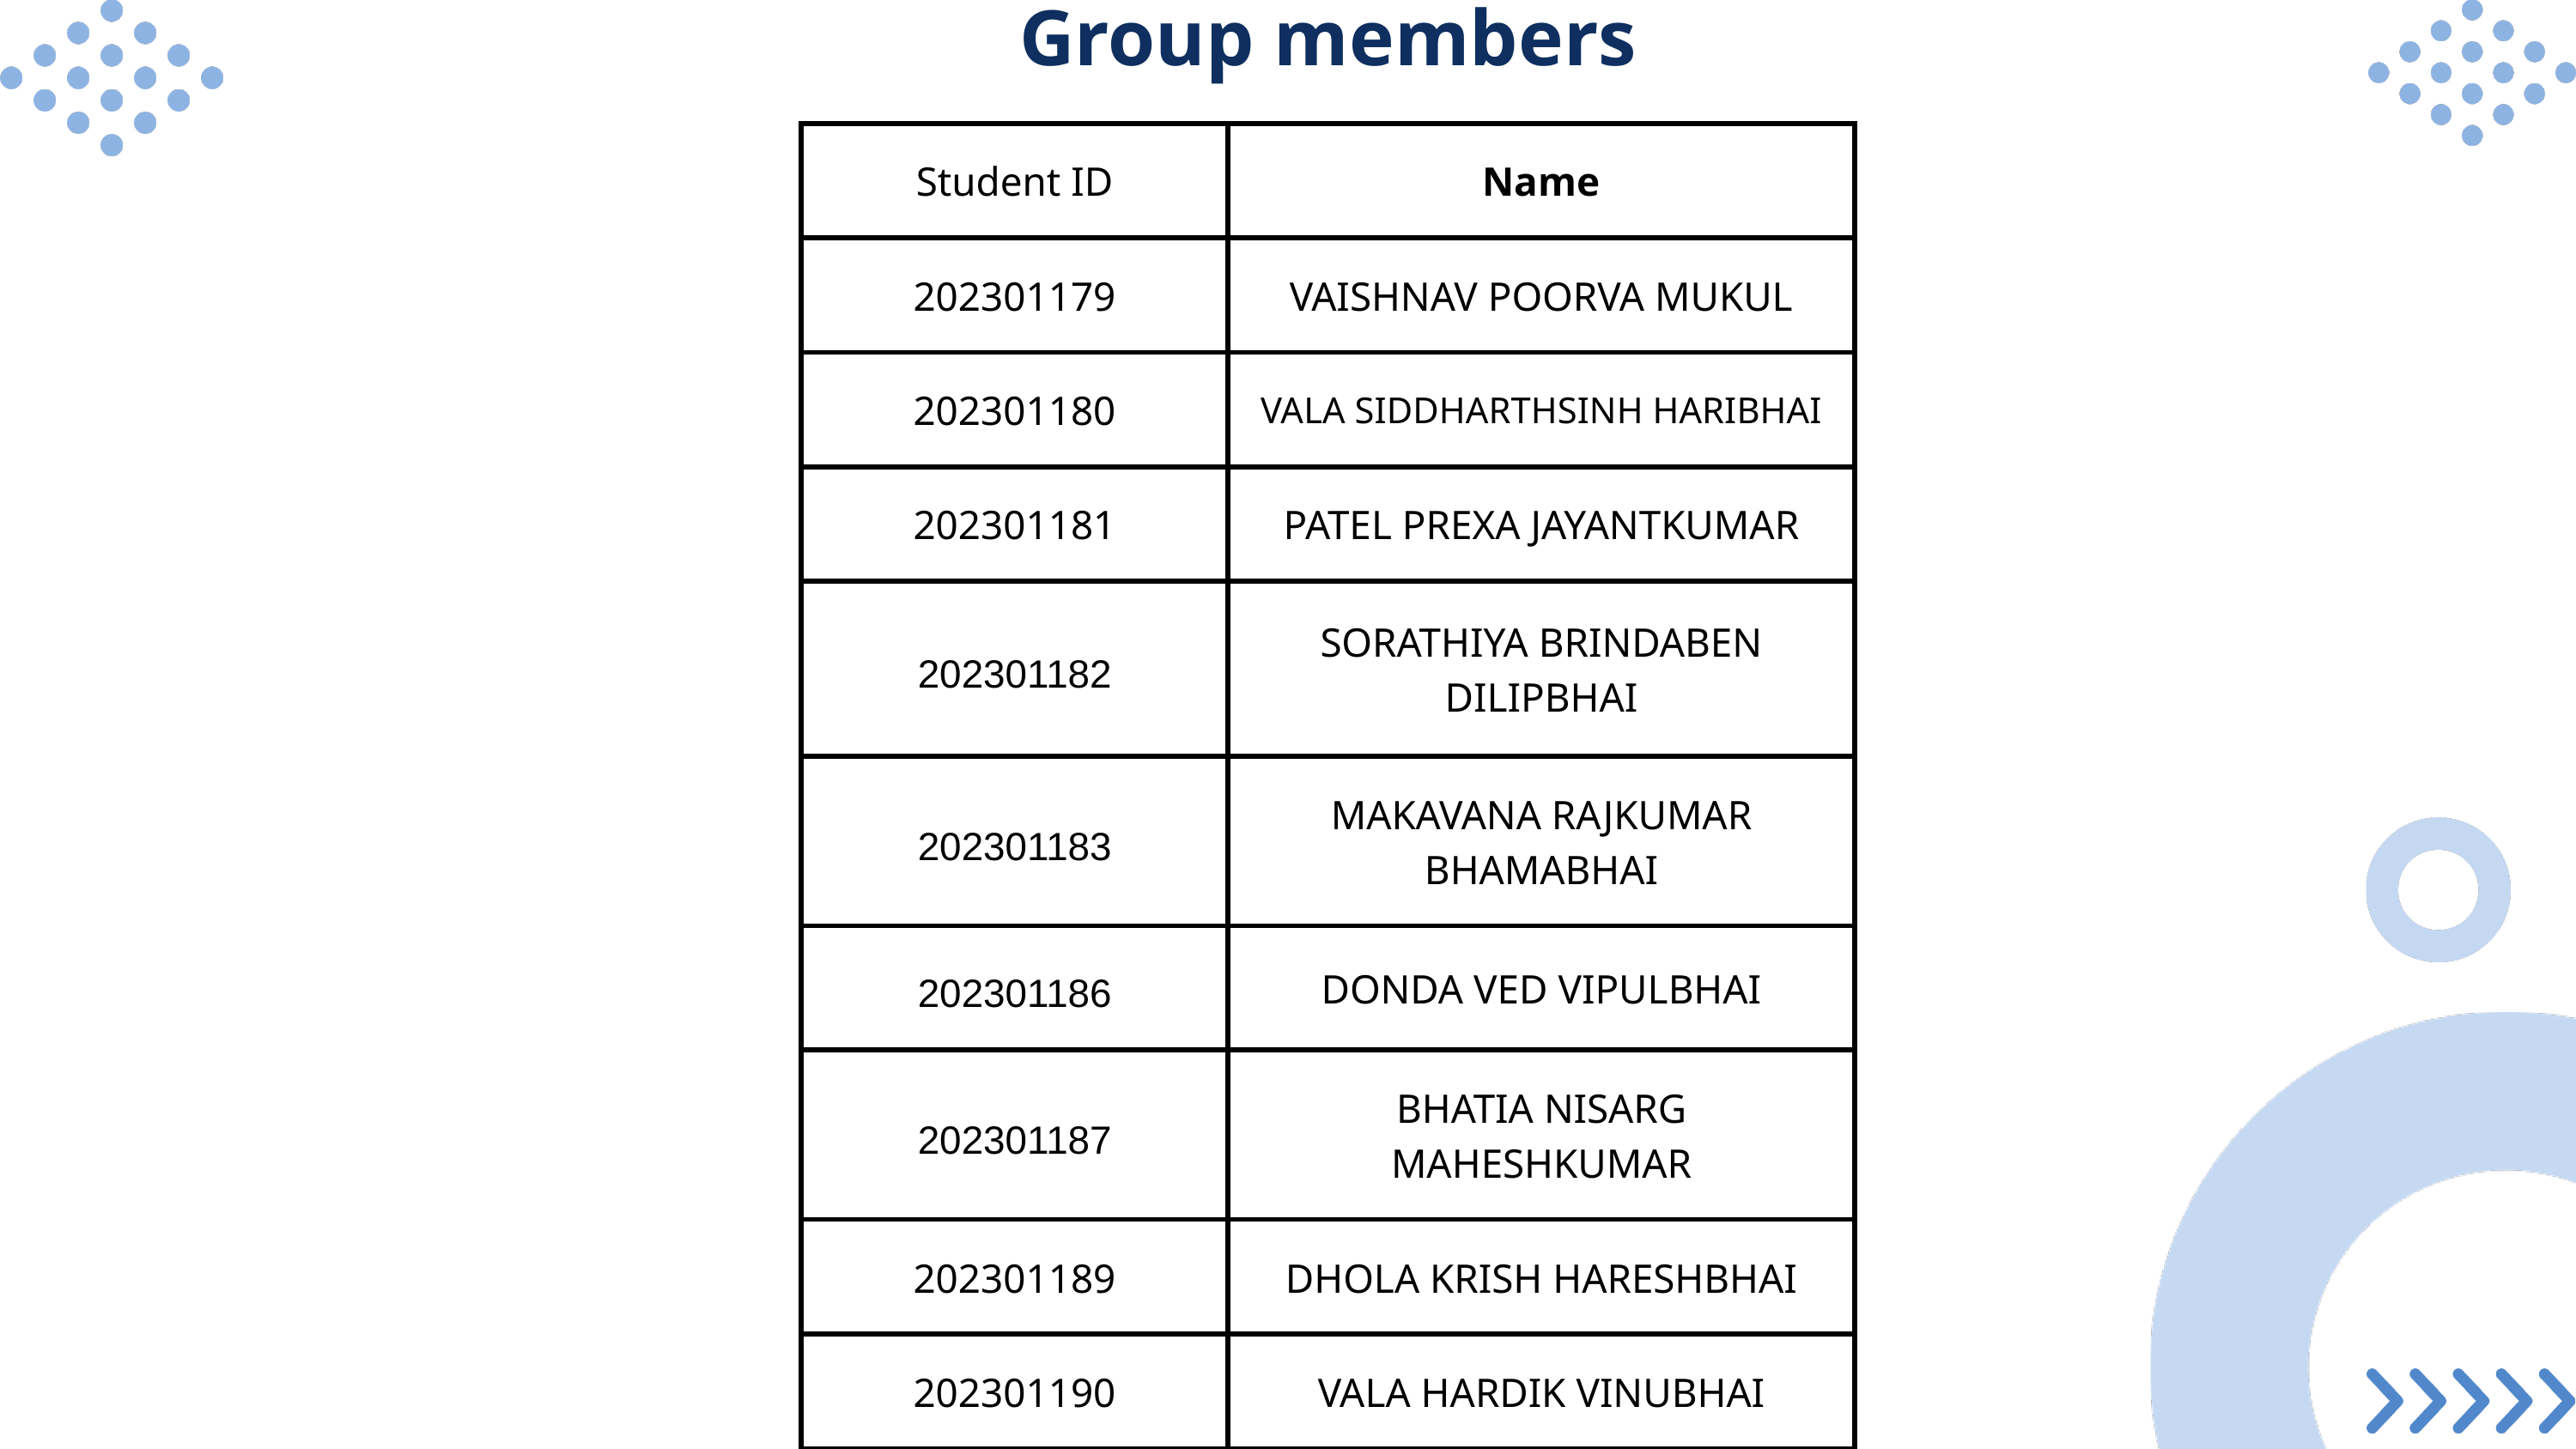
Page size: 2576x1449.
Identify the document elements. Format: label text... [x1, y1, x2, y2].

table_cell BHATIA NISARG MAHESHKUMAR [1230, 1052, 1852, 1217]
text_box Group members [703, 0, 1953, 82]
table_cell DONDA VED VIPULBHAI [1230, 928, 1852, 1047]
table_cell VALA SIDDHARTHSINH HARIBHAI [1230, 355, 1852, 464]
text_box [0, 0, 223, 156]
table_header Student ID [804, 126, 1225, 235]
table_cell 202301179 [804, 240, 1225, 350]
table_cell VALA HARDIK VINUBHAI [1230, 1337, 1852, 1446]
table_cell MAKAVANA RAJKUMAR BHAMABHAI [1230, 759, 1852, 924]
table_cell 202301186 [804, 928, 1225, 1047]
table_cell 202301183 [804, 759, 1225, 924]
table_cell VAISHNAV POORVA MUKUL [1230, 240, 1852, 350]
table_cell 202301181 [804, 470, 1225, 579]
table_cell 202301190 [804, 1337, 1225, 1446]
table_cell 202301189 [804, 1222, 1225, 1331]
table_cell DHOLA KRISH HARESHBHAI [1230, 1222, 1852, 1331]
table_cell PATEL PREXA JAYANTKUMAR [1230, 470, 1852, 579]
text_box [2368, 0, 2576, 146]
table_cell 202301180 [804, 355, 1225, 464]
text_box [2150, 817, 2576, 1449]
table_cell SORATHIYA BRINDABEN DILIPBHAI [1230, 584, 1852, 754]
table_header Name [1230, 126, 1852, 235]
table_cell 202301182 [804, 584, 1225, 754]
table_cell 202301187 [804, 1052, 1225, 1217]
